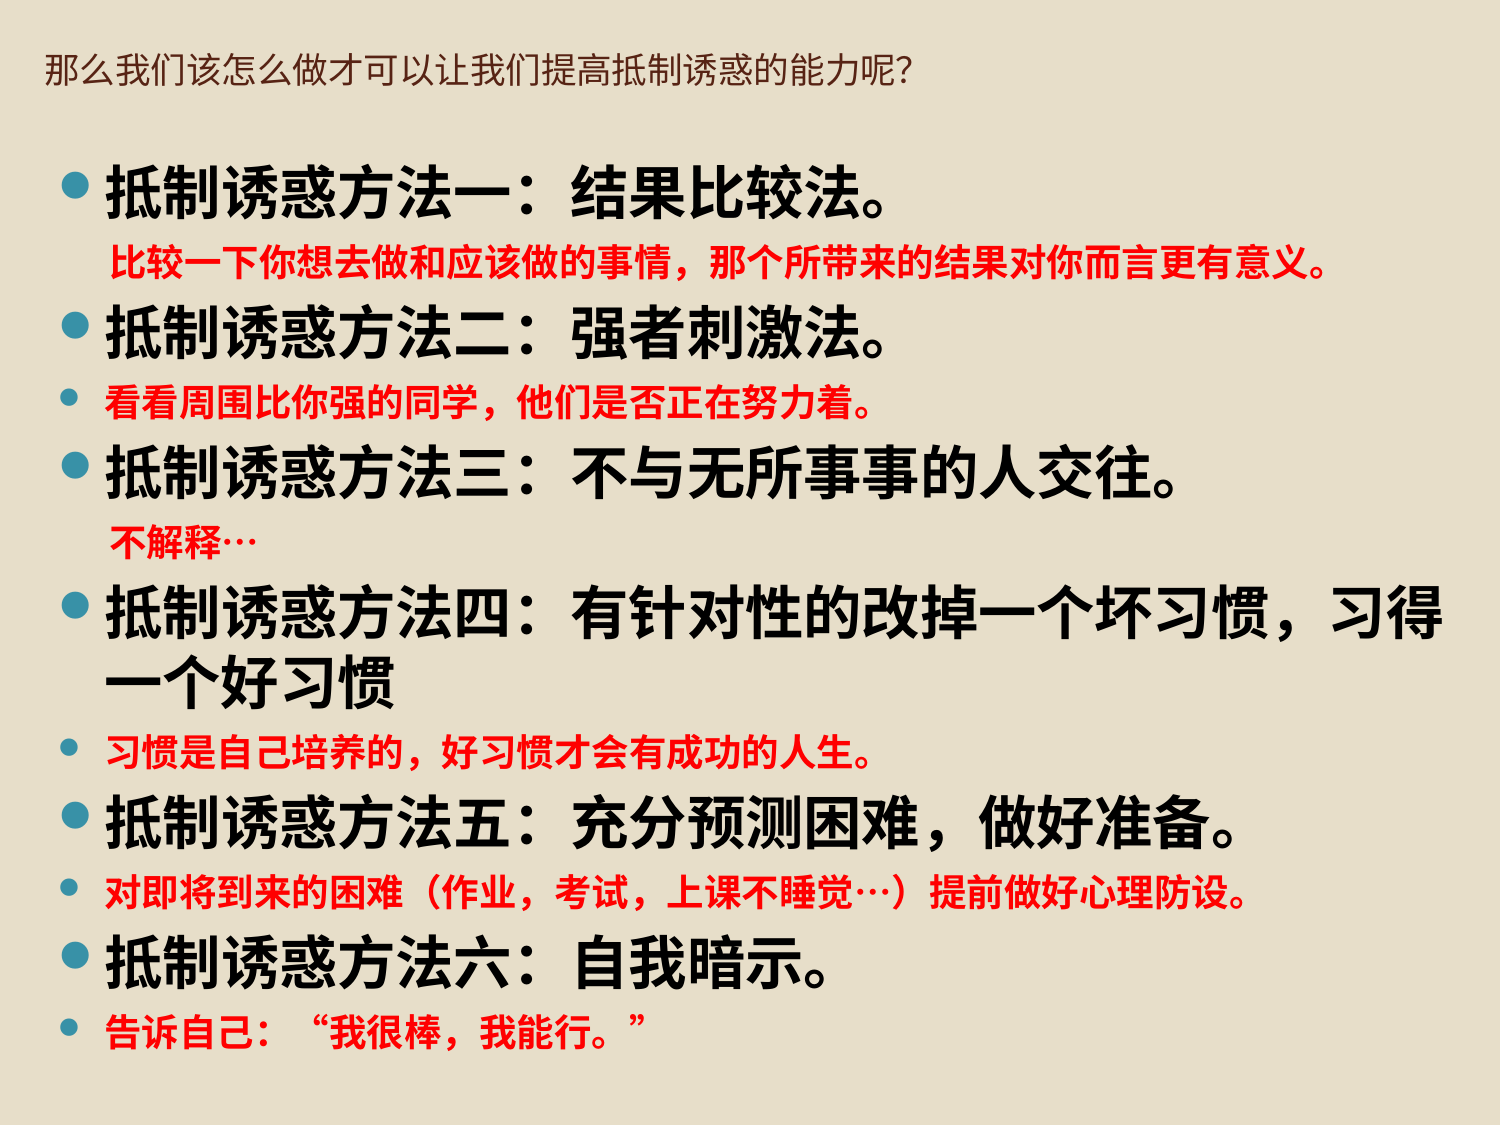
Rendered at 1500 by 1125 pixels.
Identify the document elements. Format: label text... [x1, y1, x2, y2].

list 抵制诱惑方法一：结果比较法。 比较一下你想去做和应该做的事情，那个所带来的结果对你而言更有意义。 抵制诱惑方法二：强者刺激法。 看看周围比你强的同学，他们是否正在努力着。 抵制诱惑方法三：不与无所事事的人交往。 不解释… 抵制诱惑方法四：有针对性的改掉一个坏习惯，习得一个好习惯 习惯是自己培养的，好习惯才会有成功的人生。 抵制诱惑方法五：充分预测困难，做好准备。 对即将到来的困难（作业，考试，上课不睡觉…）提前做好心理防设。 抵制诱惑方法六：自我暗示。 告诉自己：“我很棒，我能行。” [29, 148, 1500, 915]
title 那么我们该怎么做才可以让我们提高抵制诱惑的能力呢？ [29, 35, 1500, 102]
